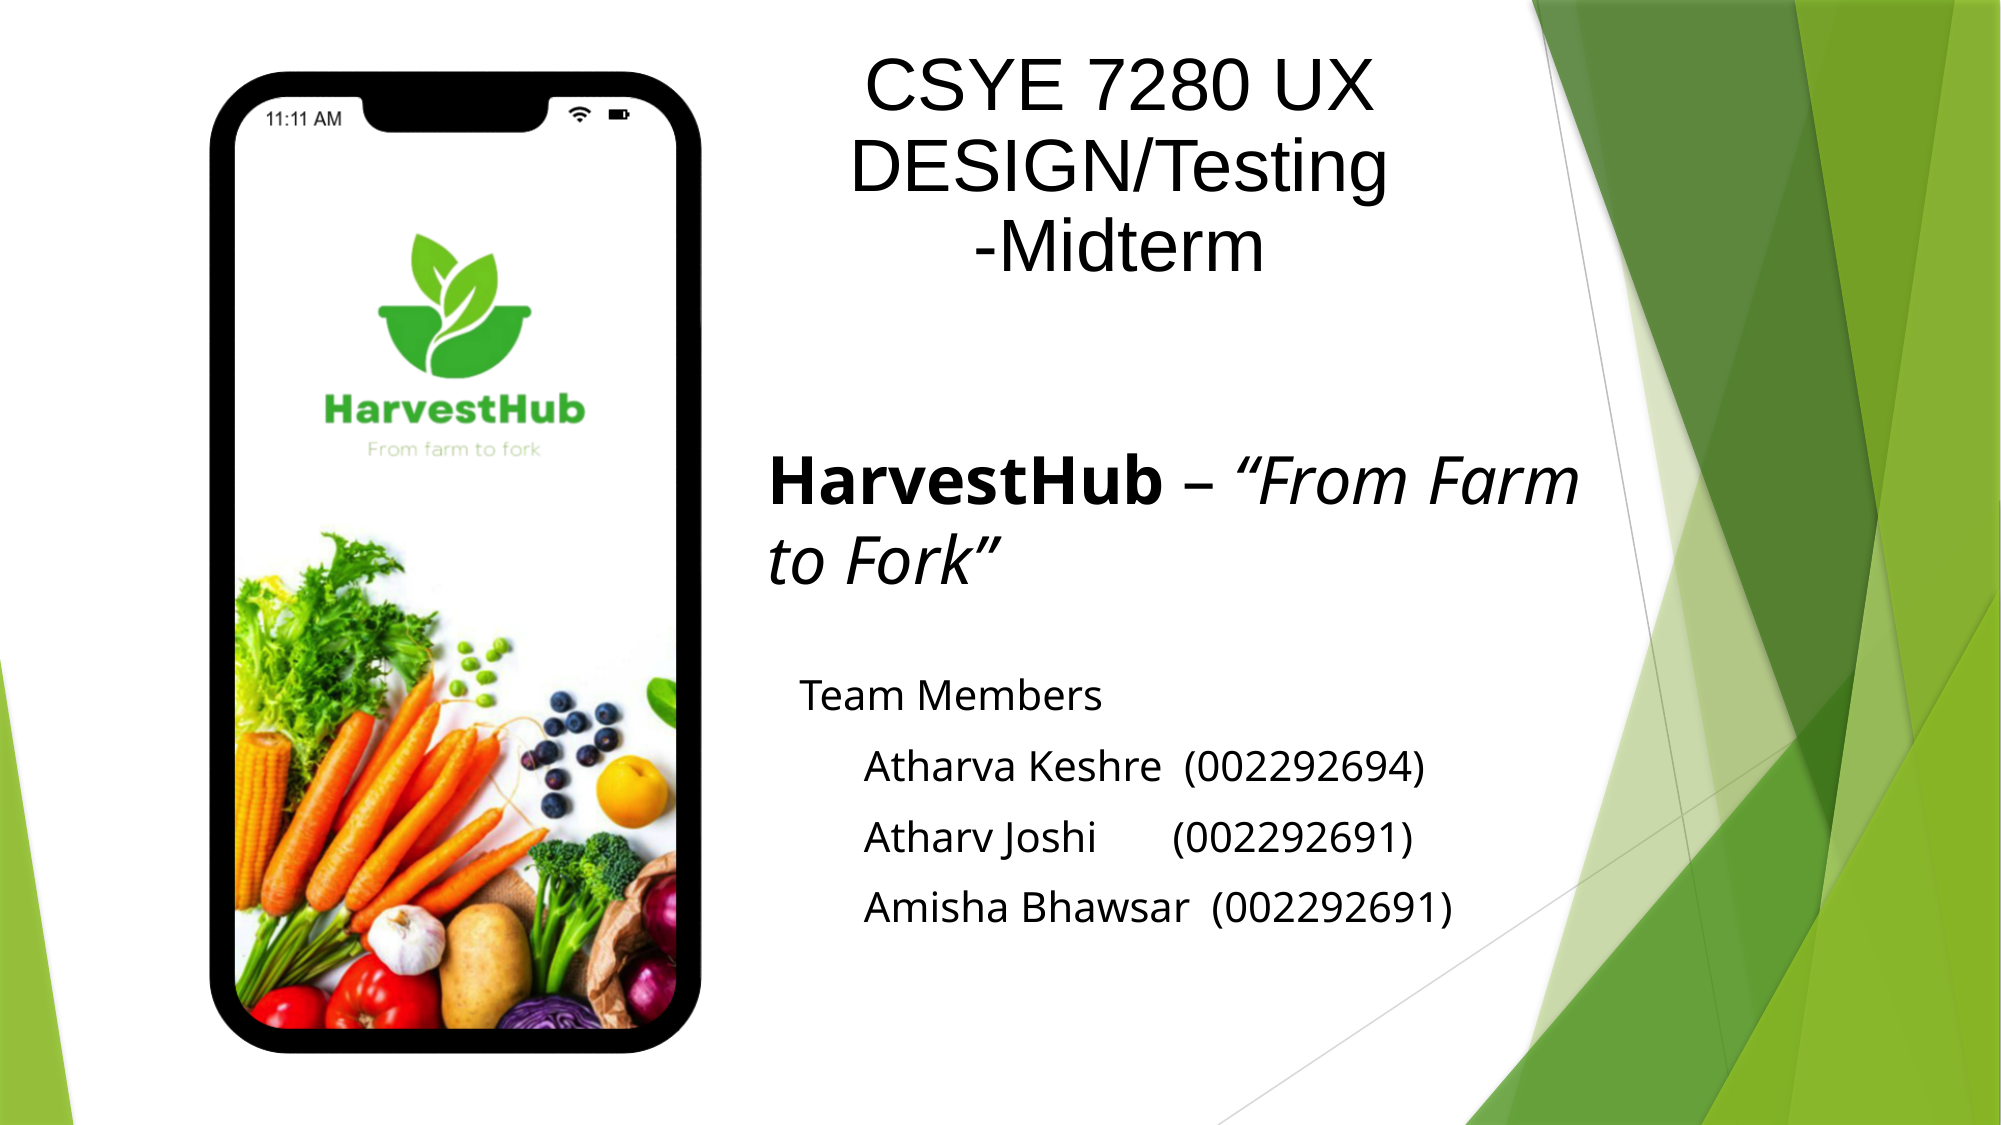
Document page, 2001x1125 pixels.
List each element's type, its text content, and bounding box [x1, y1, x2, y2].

text_box HarvestHub – “From Farm to Fork” Team Members Atharva Keshre (002292694) Atharv Joshi (002292691) Amisha Bhawsar (002292691) [752, 358, 1634, 999]
picture [209, 71, 703, 1054]
text_box CSYE 7280 UX DESIGN/Testing -Midterm [721, 39, 1519, 295]
